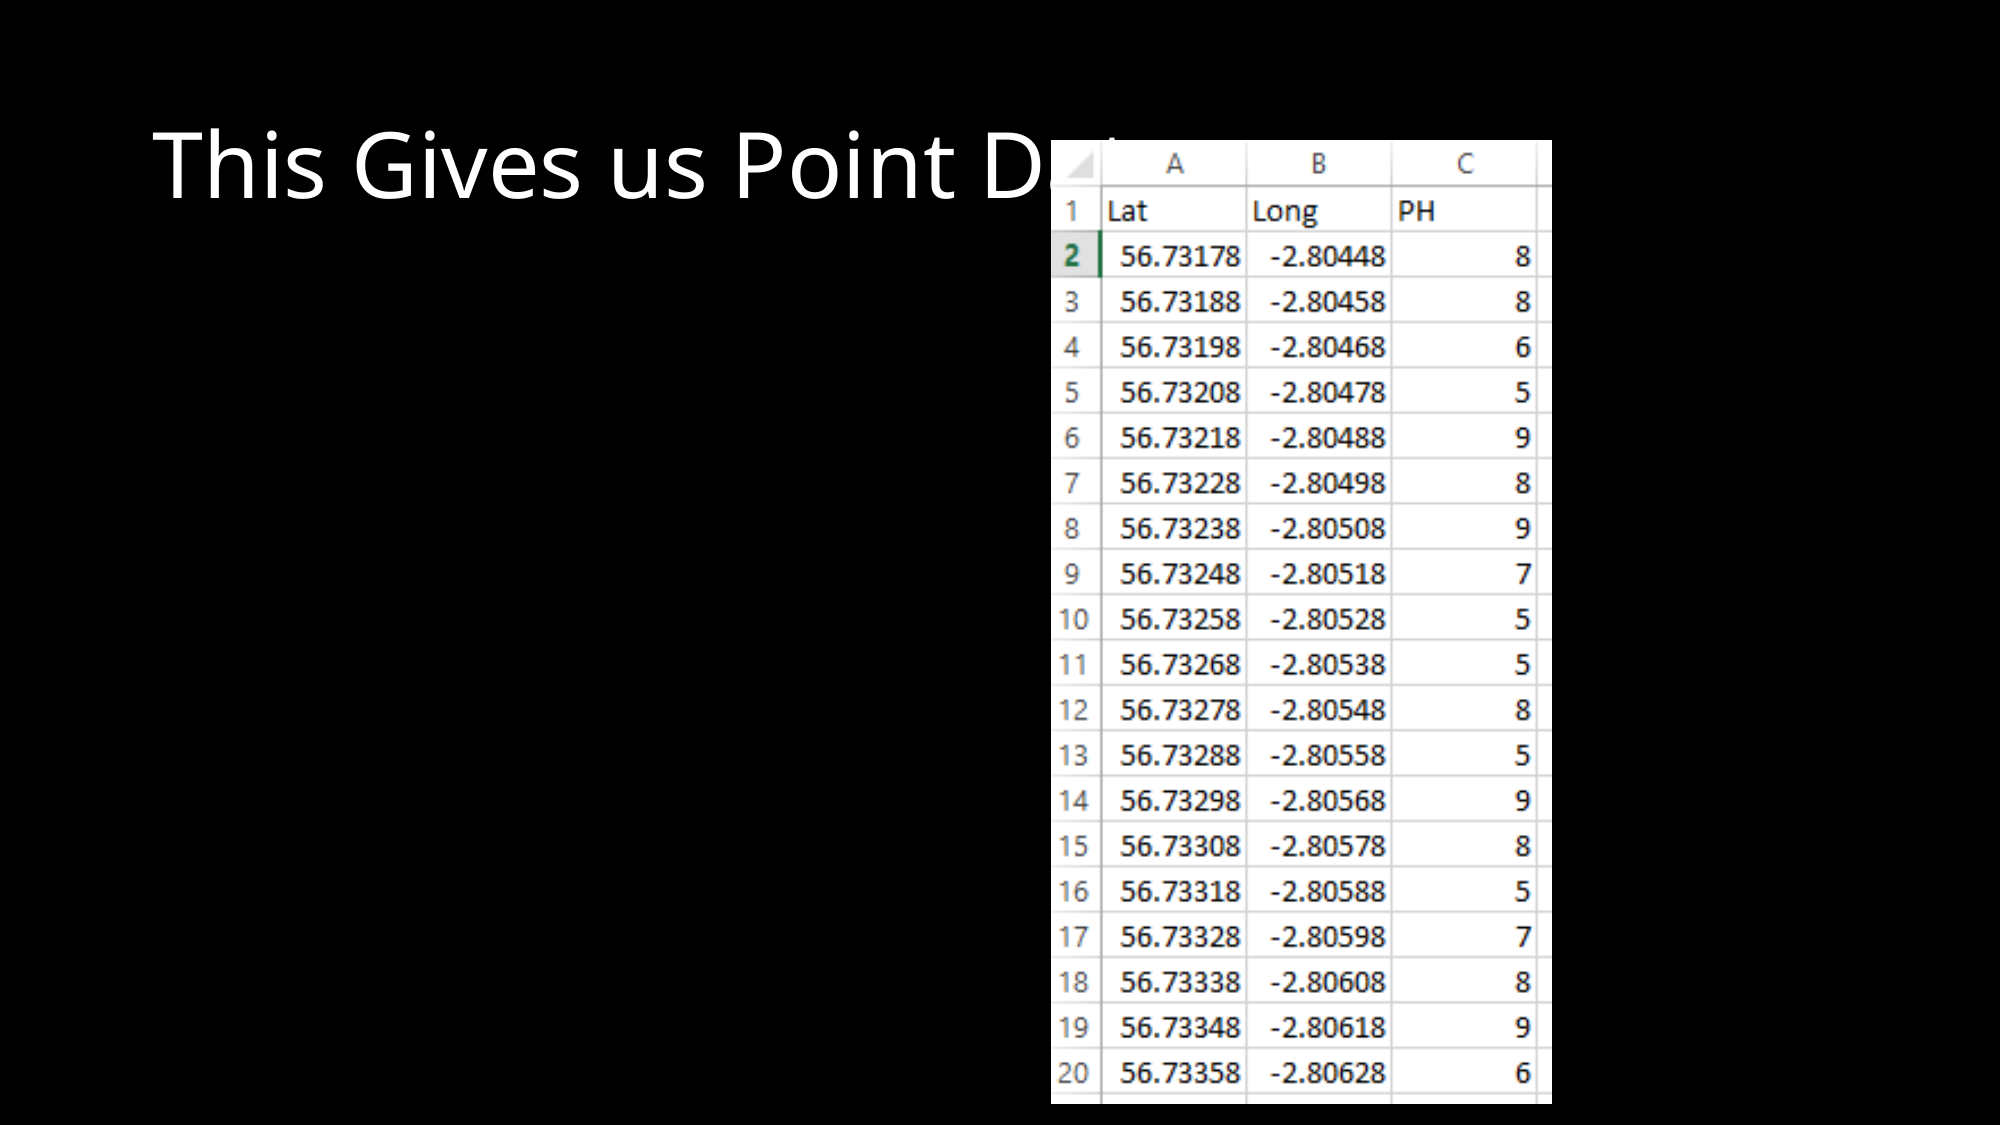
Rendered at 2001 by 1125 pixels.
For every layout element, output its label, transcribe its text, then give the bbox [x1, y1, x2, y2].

title This Gives us Point Data [137, 59, 1863, 278]
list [1051, 140, 1552, 1104]
